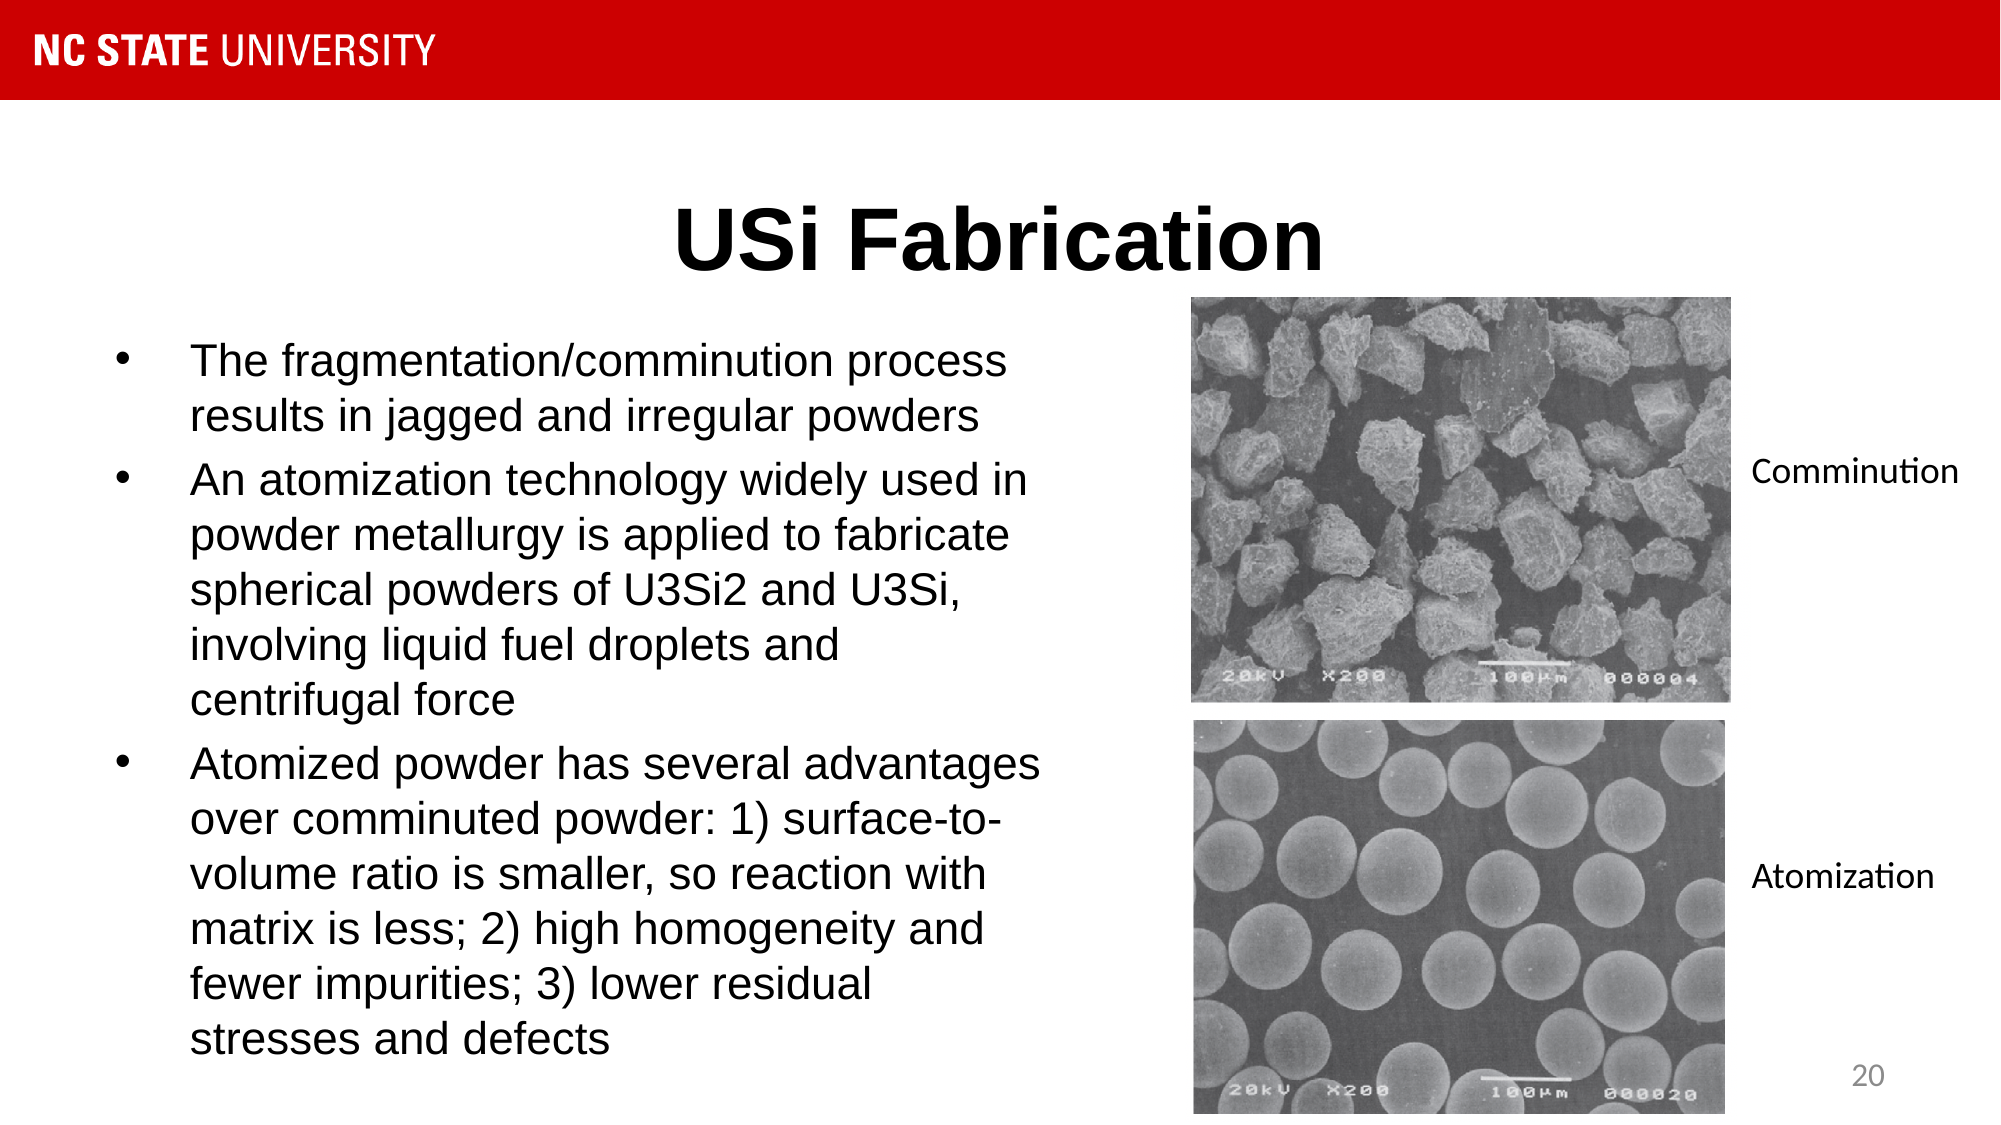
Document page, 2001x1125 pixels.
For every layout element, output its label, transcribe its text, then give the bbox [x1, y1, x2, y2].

picture [0, 0, 2001, 100]
list The fragmentation/comminution process results in jagged and irregular powders An atomization technology widely used in powder metallurgy is applied to fabricate spherical powders of U3Si2 and U3Si, involving liquid fuel droplets and centrifugal force Atomized powder has several advantages over comminuted powder: 1) surface-to-volume ratio is smaller, so reaction with matrix is less; 2) high homogeneity and fewer impurities; 3) lower residual stresses and defects [99, 322, 1064, 1005]
slide_number 20 [1742, 1042, 1900, 1103]
title USi Fabrication [99, 147, 1900, 323]
picture [1185, 711, 1738, 1122]
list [1173, 286, 1752, 713]
text_box Comminution [1757, 438, 1984, 499]
text_box Atomization [1742, 843, 1984, 904]
